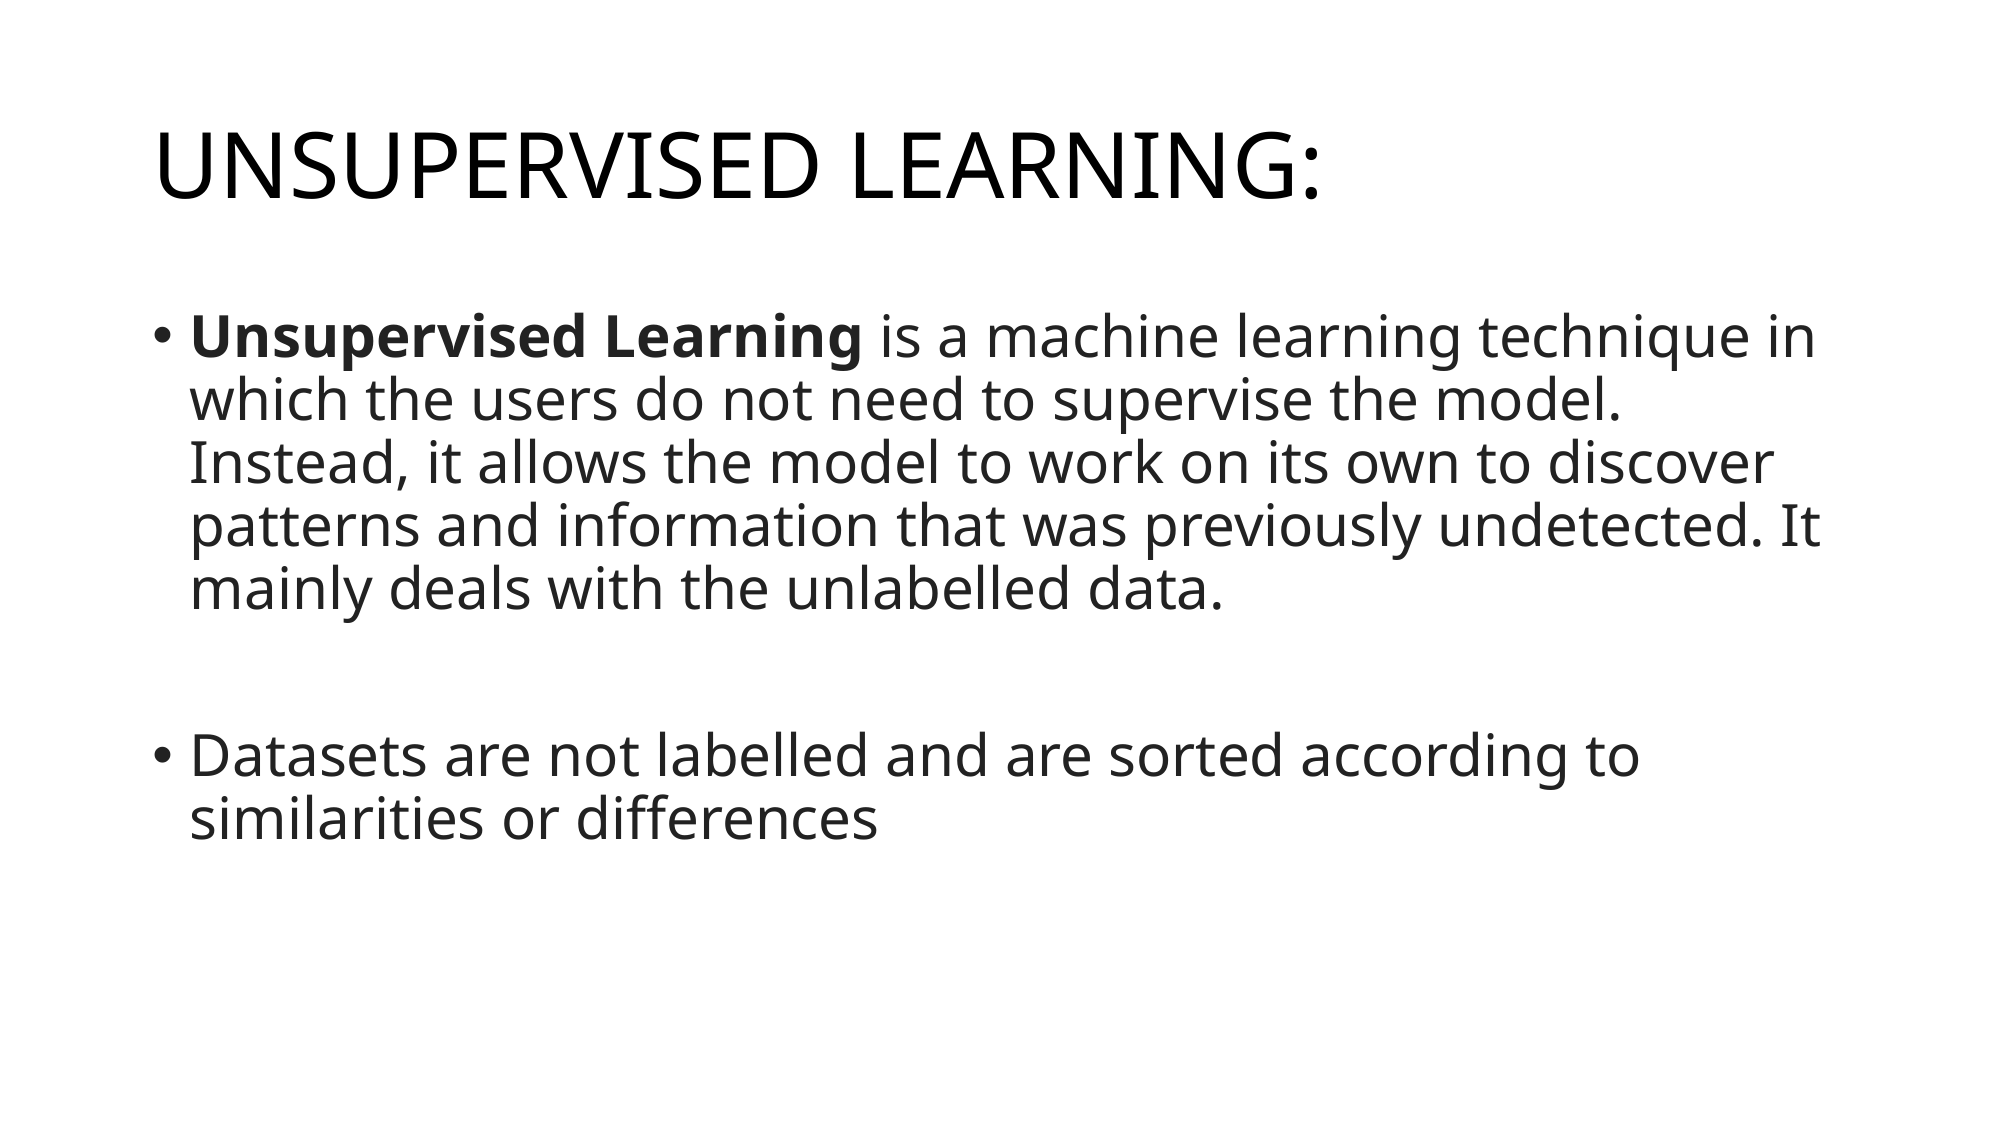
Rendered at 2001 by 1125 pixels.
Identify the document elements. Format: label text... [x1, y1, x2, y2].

title UNSUPERVISED LEARNING: [137, 59, 1863, 278]
list Unsupervised Learning is a machine learning technique in which the users do not need to supervise the model. Instead, it allows the model to work on its own to discover patterns and information that was previously undetected. It mainly deals with the unlabelled data. Datasets are not labelled and are sorted according to similarities or differences [137, 299, 1863, 1014]
